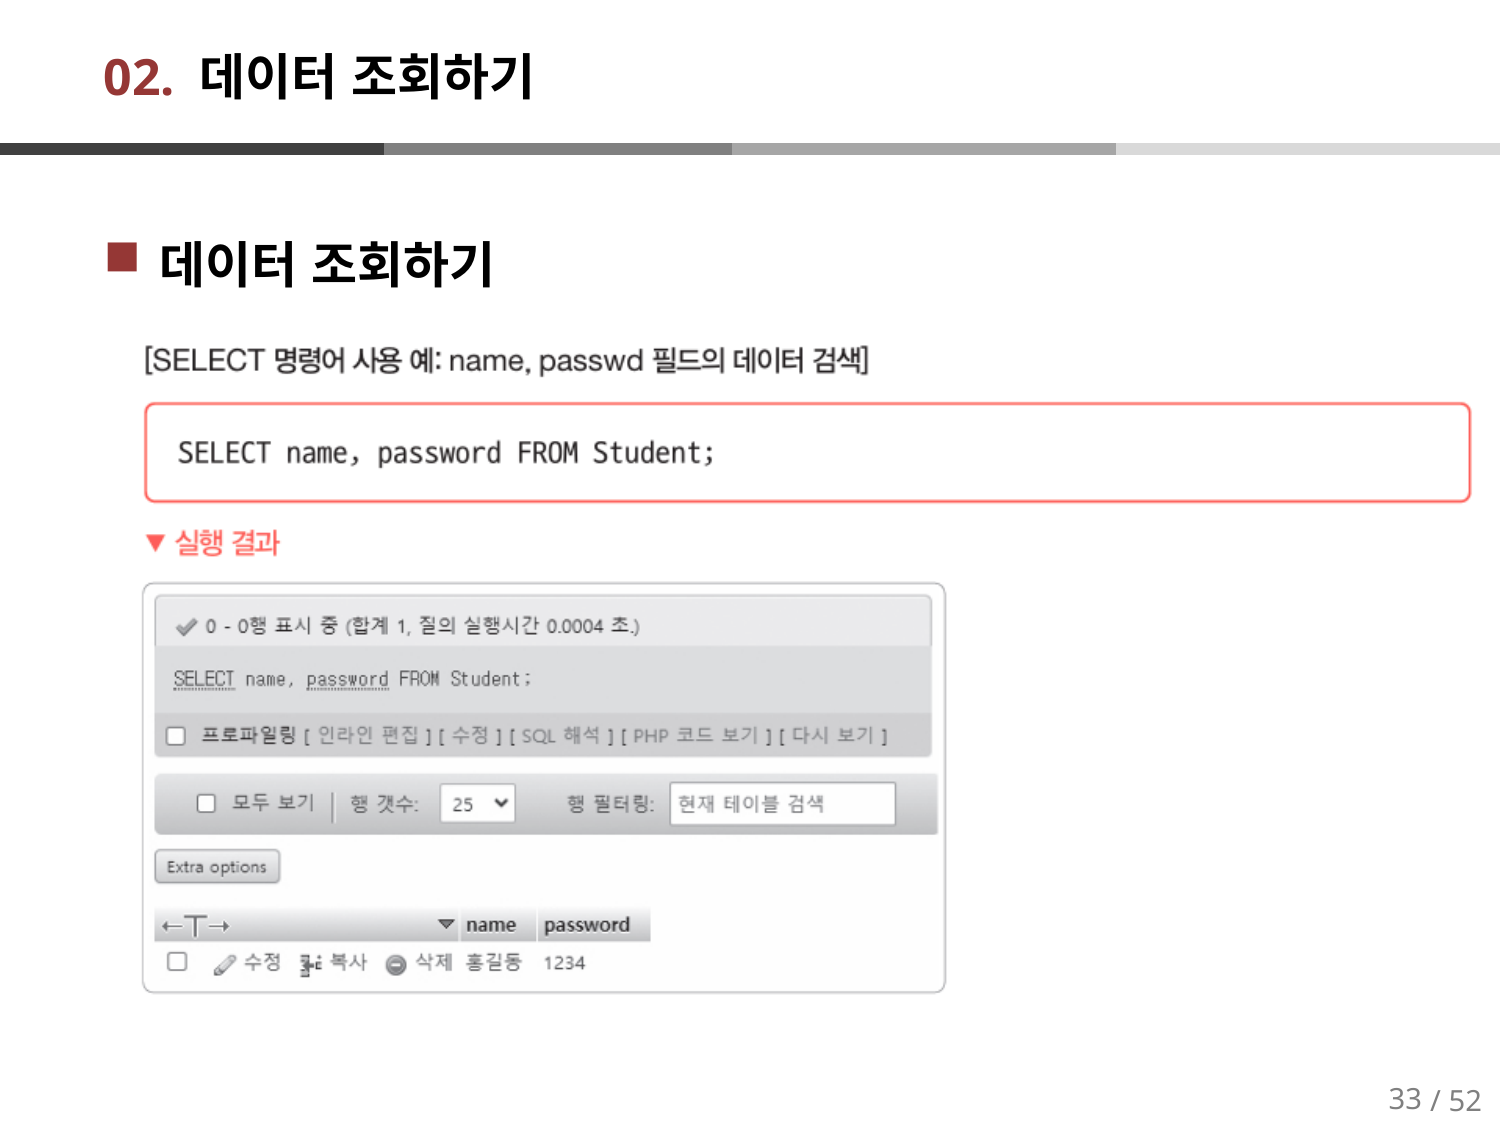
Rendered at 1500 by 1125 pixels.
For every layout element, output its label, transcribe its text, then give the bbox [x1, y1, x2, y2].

list 데이터 조회하기 [88, 196, 1436, 1083]
title 02. 데이터 조회하기 [88, 30, 1211, 121]
picture [135, 337, 1483, 1004]
